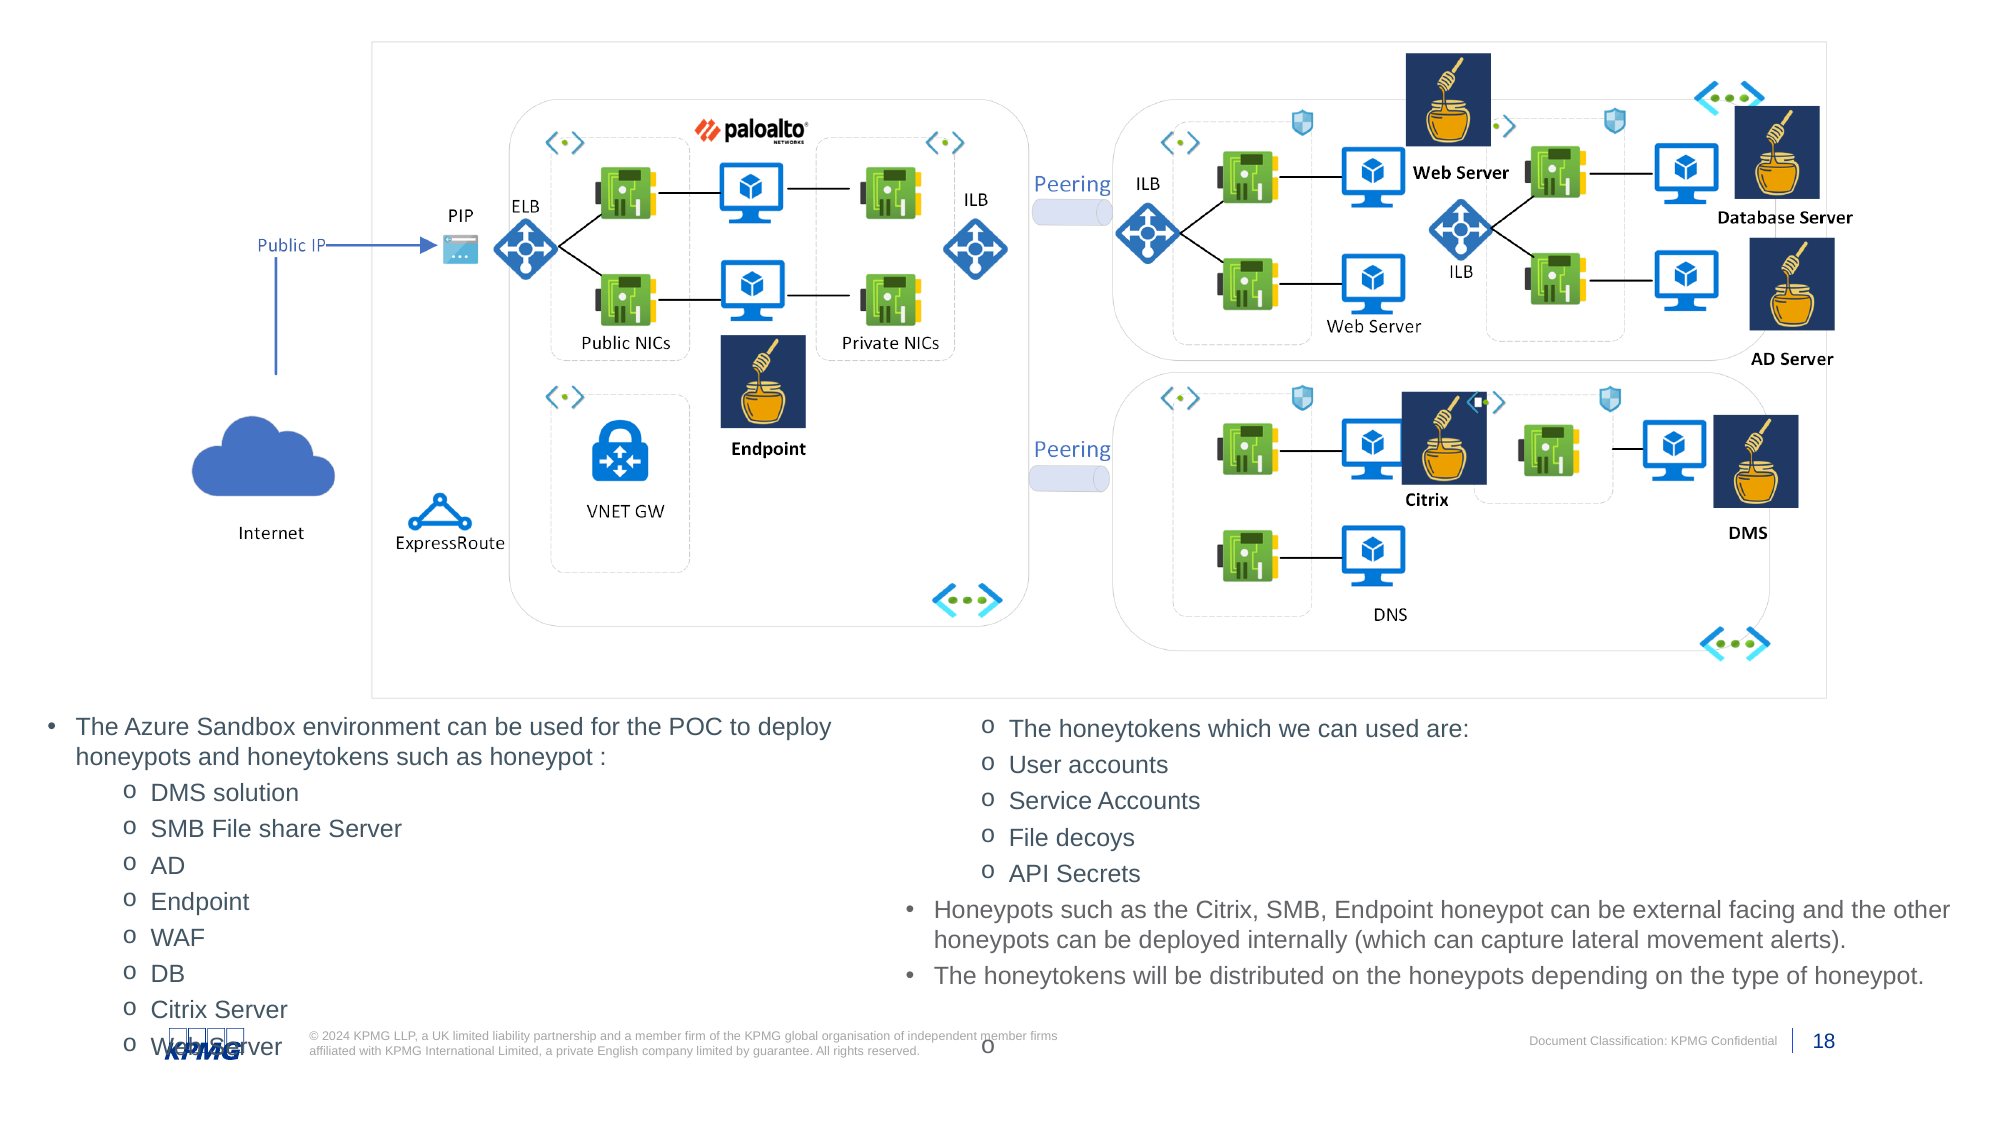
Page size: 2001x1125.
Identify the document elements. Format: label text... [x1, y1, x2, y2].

picture [178, 29, 1875, 711]
text_box The honeytokens which we can used are:​ User accounts​ Service Accounts​ File decoys​ API Secrets​ Honeypots such as the Citrix, SMB, Endpoint honeypot can be external facing and the other honeypots can be deployed internally (which can capture lateral movement alerts).​ The honeytokens will be distributed on the honeypots depending on the type of honeypot. ​ ​ [905, 712, 2000, 1062]
text_box The Azure Sandbox environment can be used for the POC to deploy honeypots and honeytokens such as honeypot : DMS solution SMB File share Server AD Endpoint WAF DB Citrix Server Web Server [47, 710, 941, 1061]
